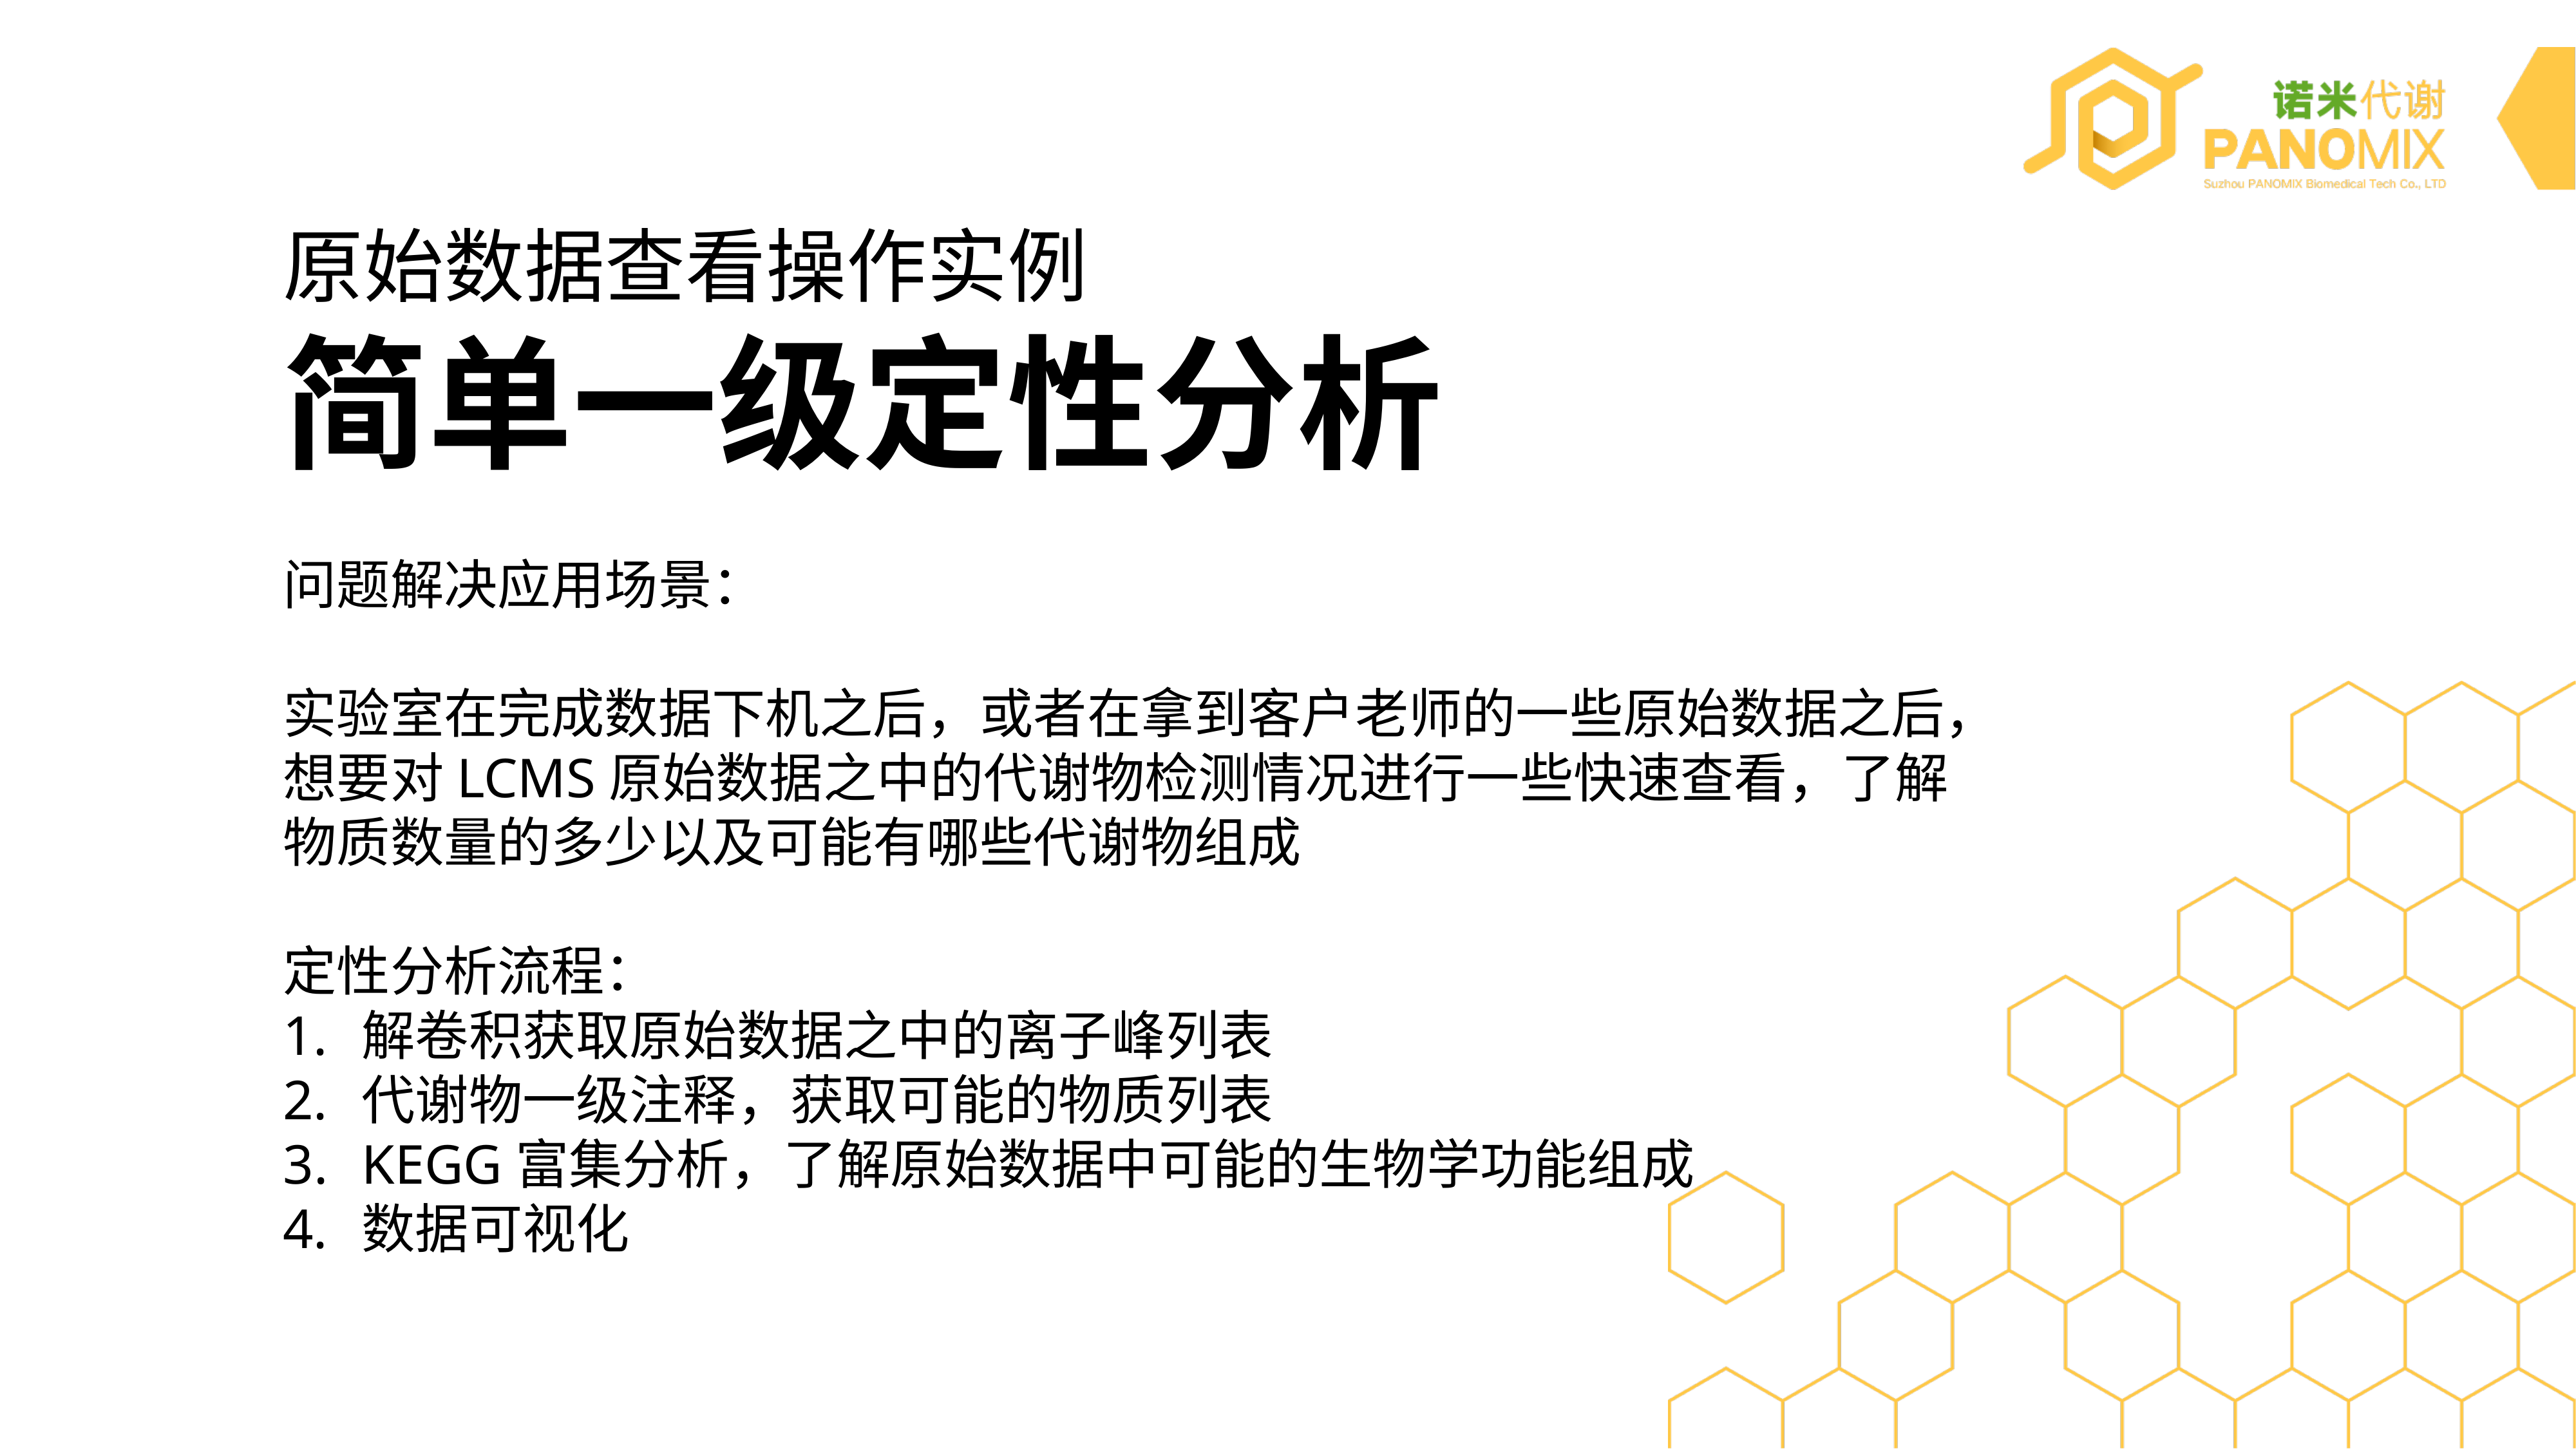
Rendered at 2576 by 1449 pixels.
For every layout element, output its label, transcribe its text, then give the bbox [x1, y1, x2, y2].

picture [1668, 681, 2576, 1449]
picture [0, 47, 2576, 191]
text_box 原始数据查看操作实例 简单一级定性分析 问题解决应用场景： 实验室在完成数据下机之后，或者在拿到客户老师的一些原始数据之后， 想要对LCMS原始数据之中的代谢物检测情况进行一些快速查看，了解 物质数量的多少以及可能有哪些代谢物组成 定性分析流程： 解卷积获取原始数据之中的离子峰列表 代谢物一级注释，获取可能的物质列表 KEGG富集分析，了解原始数据中可能的生物学功能组成 数据可视化 [278, 210, 2005, 1264]
